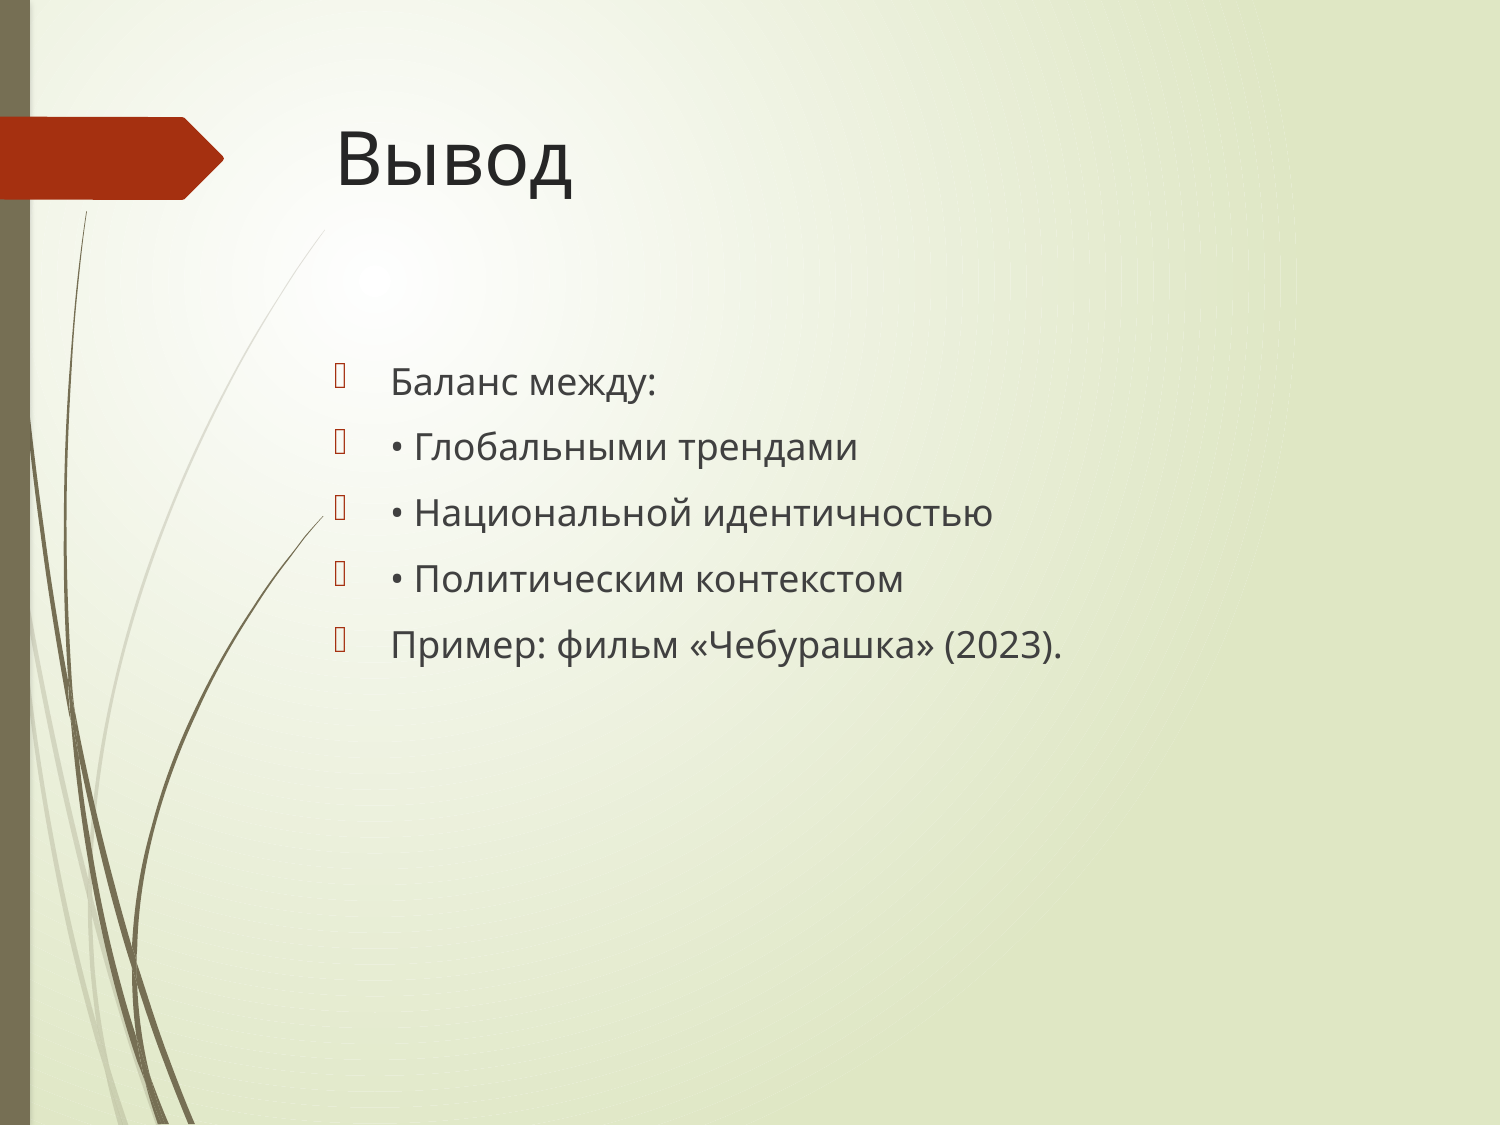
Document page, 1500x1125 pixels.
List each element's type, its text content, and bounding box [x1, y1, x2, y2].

list Баланс между: • Глобальными трендами • Национальной идентичностью • Политическим контекстом Пример: фильм «Чебурашка» (2023). [318, 350, 1400, 970]
title Вывод [319, 102, 1400, 313]
